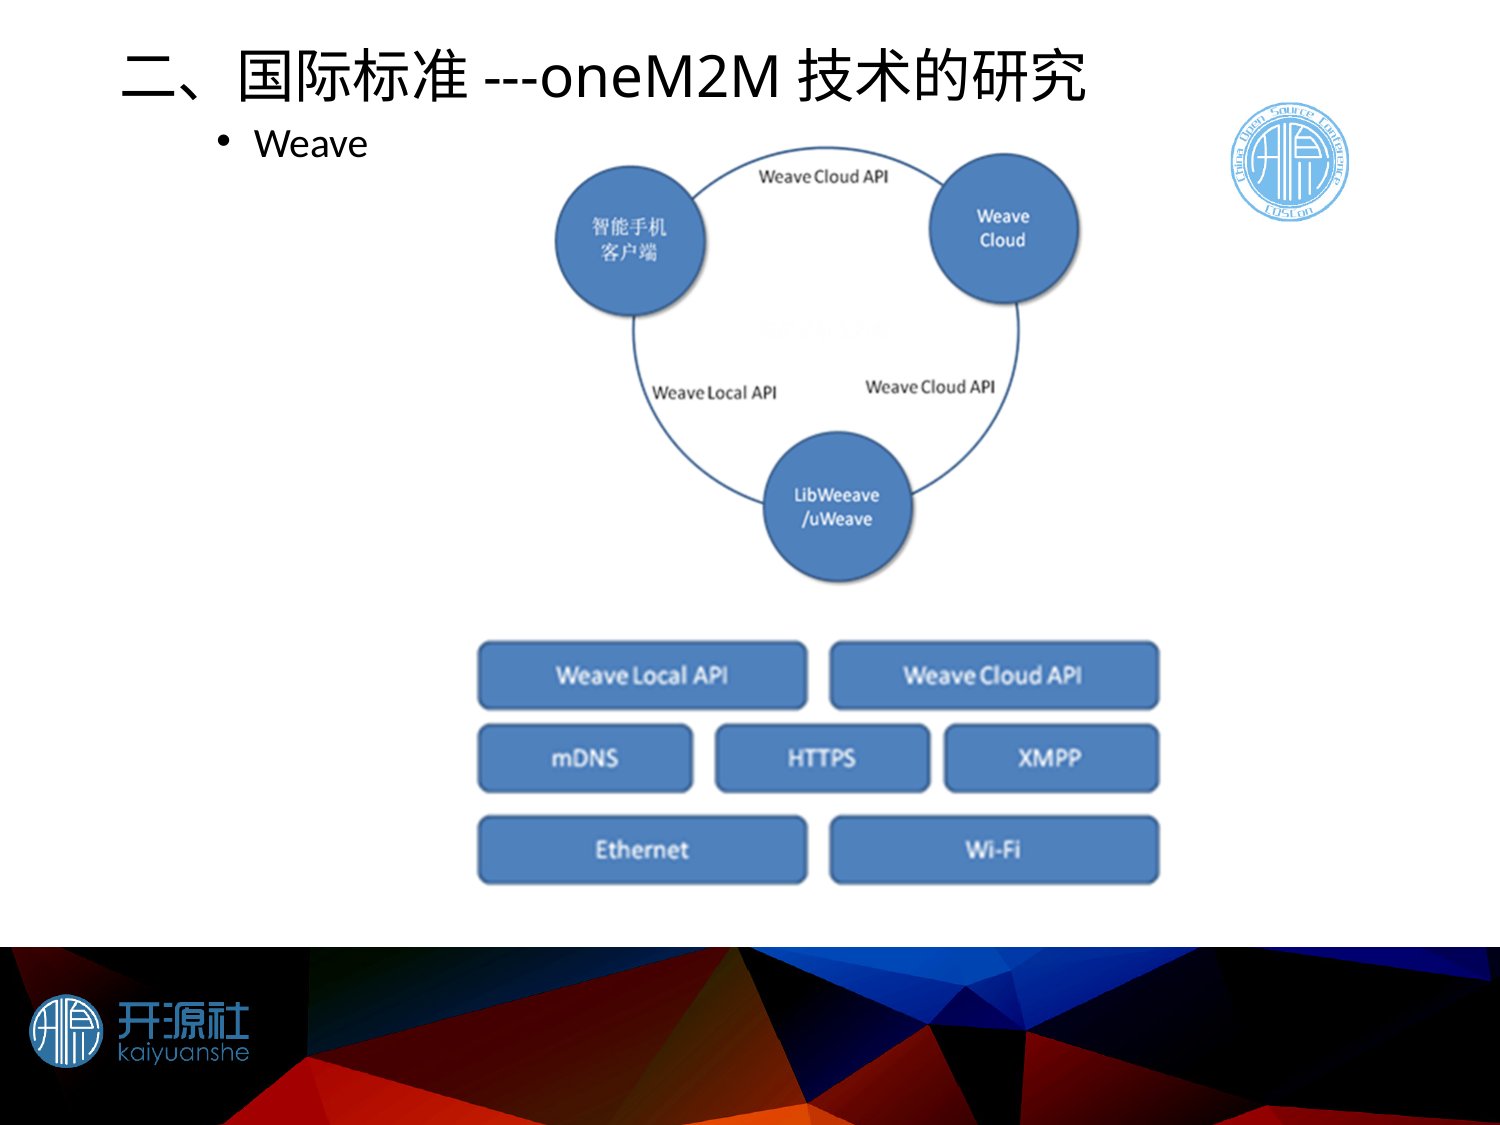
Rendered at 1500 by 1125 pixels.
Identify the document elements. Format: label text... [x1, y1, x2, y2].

slide_number 28 [1059, 1042, 1397, 1103]
picture [550, 144, 1088, 592]
title 二、国际标准---oneM2M技术的研究 [104, 28, 1399, 130]
picture [0, 947, 1500, 1125]
picture [474, 637, 1163, 888]
list Weave [126, 117, 1439, 968]
